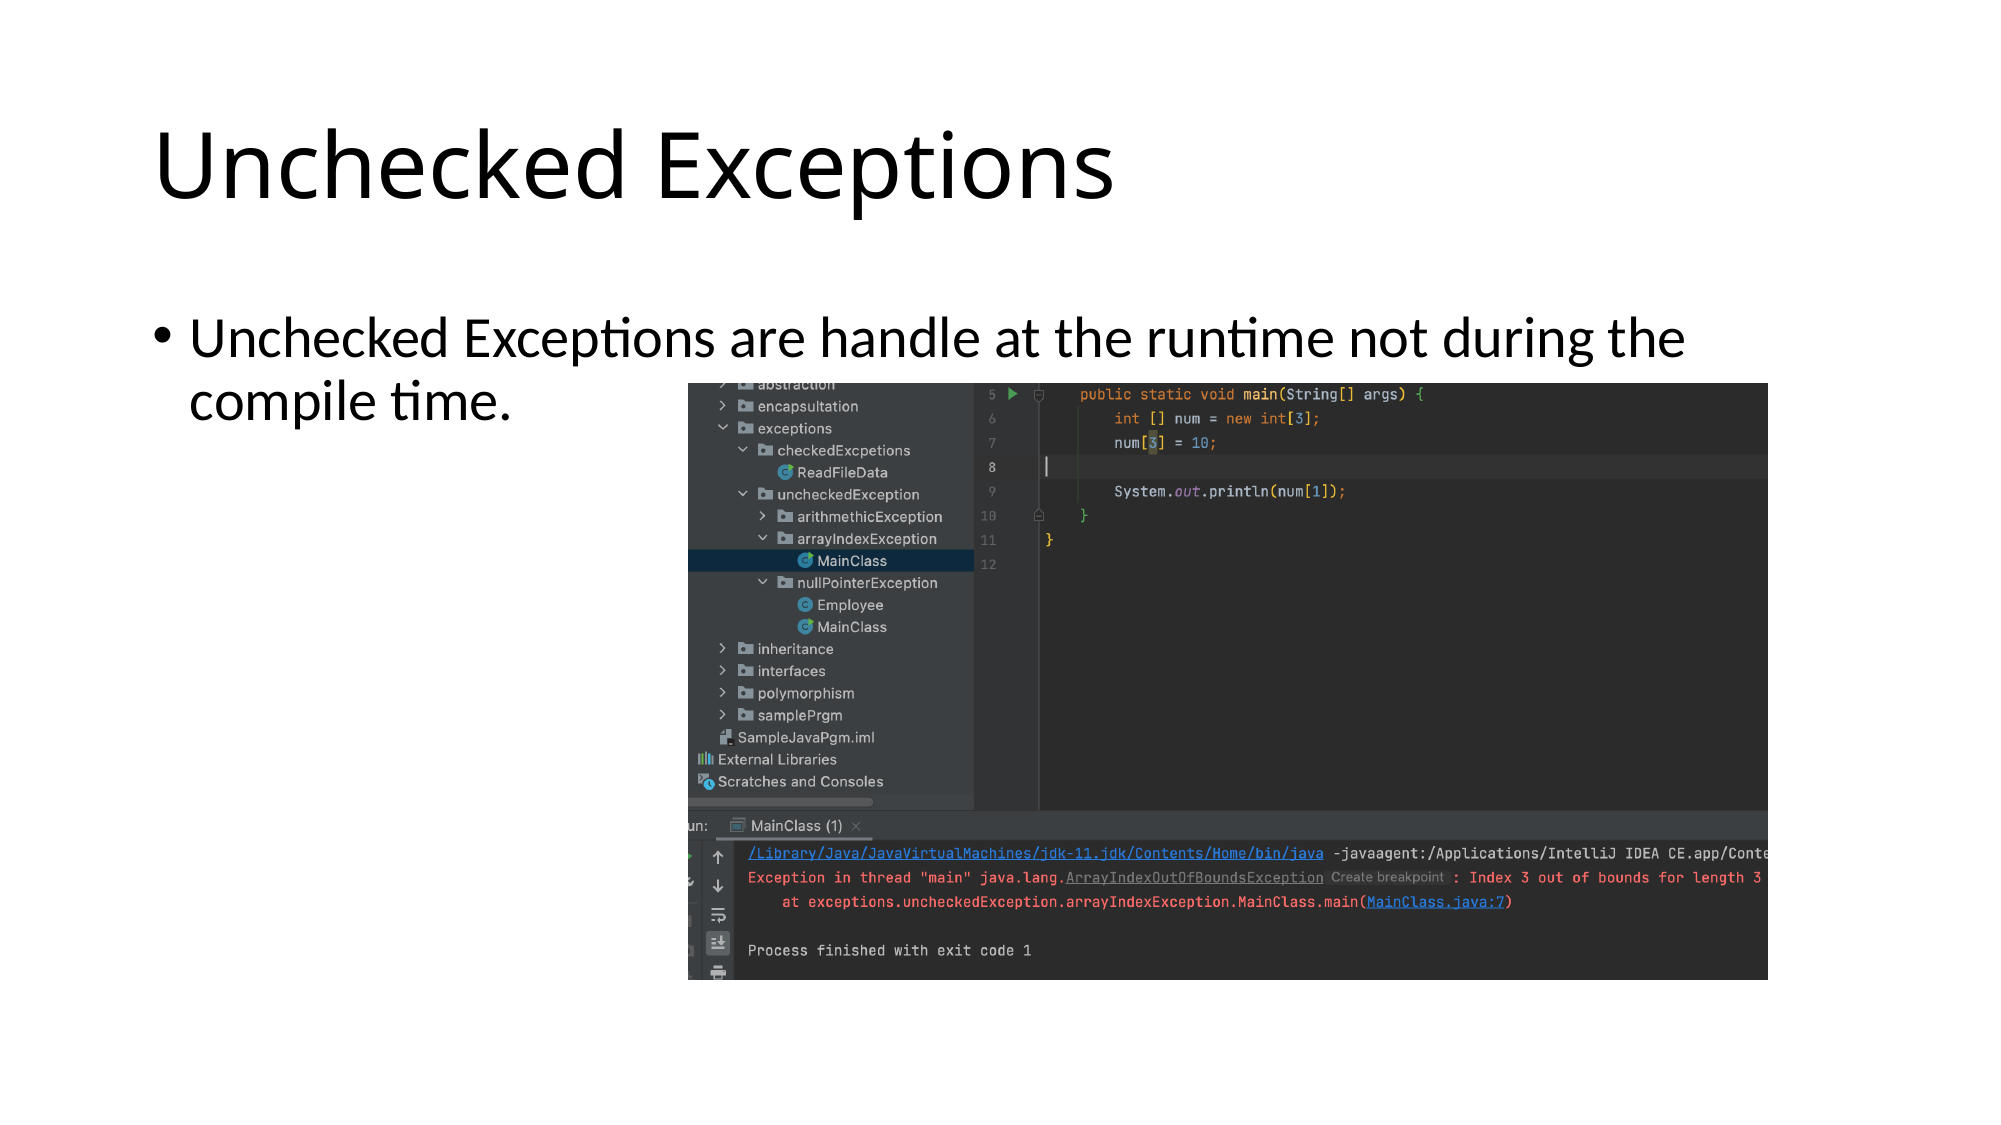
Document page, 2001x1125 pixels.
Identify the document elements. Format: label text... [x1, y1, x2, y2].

title Unchecked Exceptions [137, 59, 1863, 278]
picture [688, 383, 1768, 980]
list Unchecked Exceptions are handle at the runtime not during the compile time. [137, 299, 1863, 1014]
